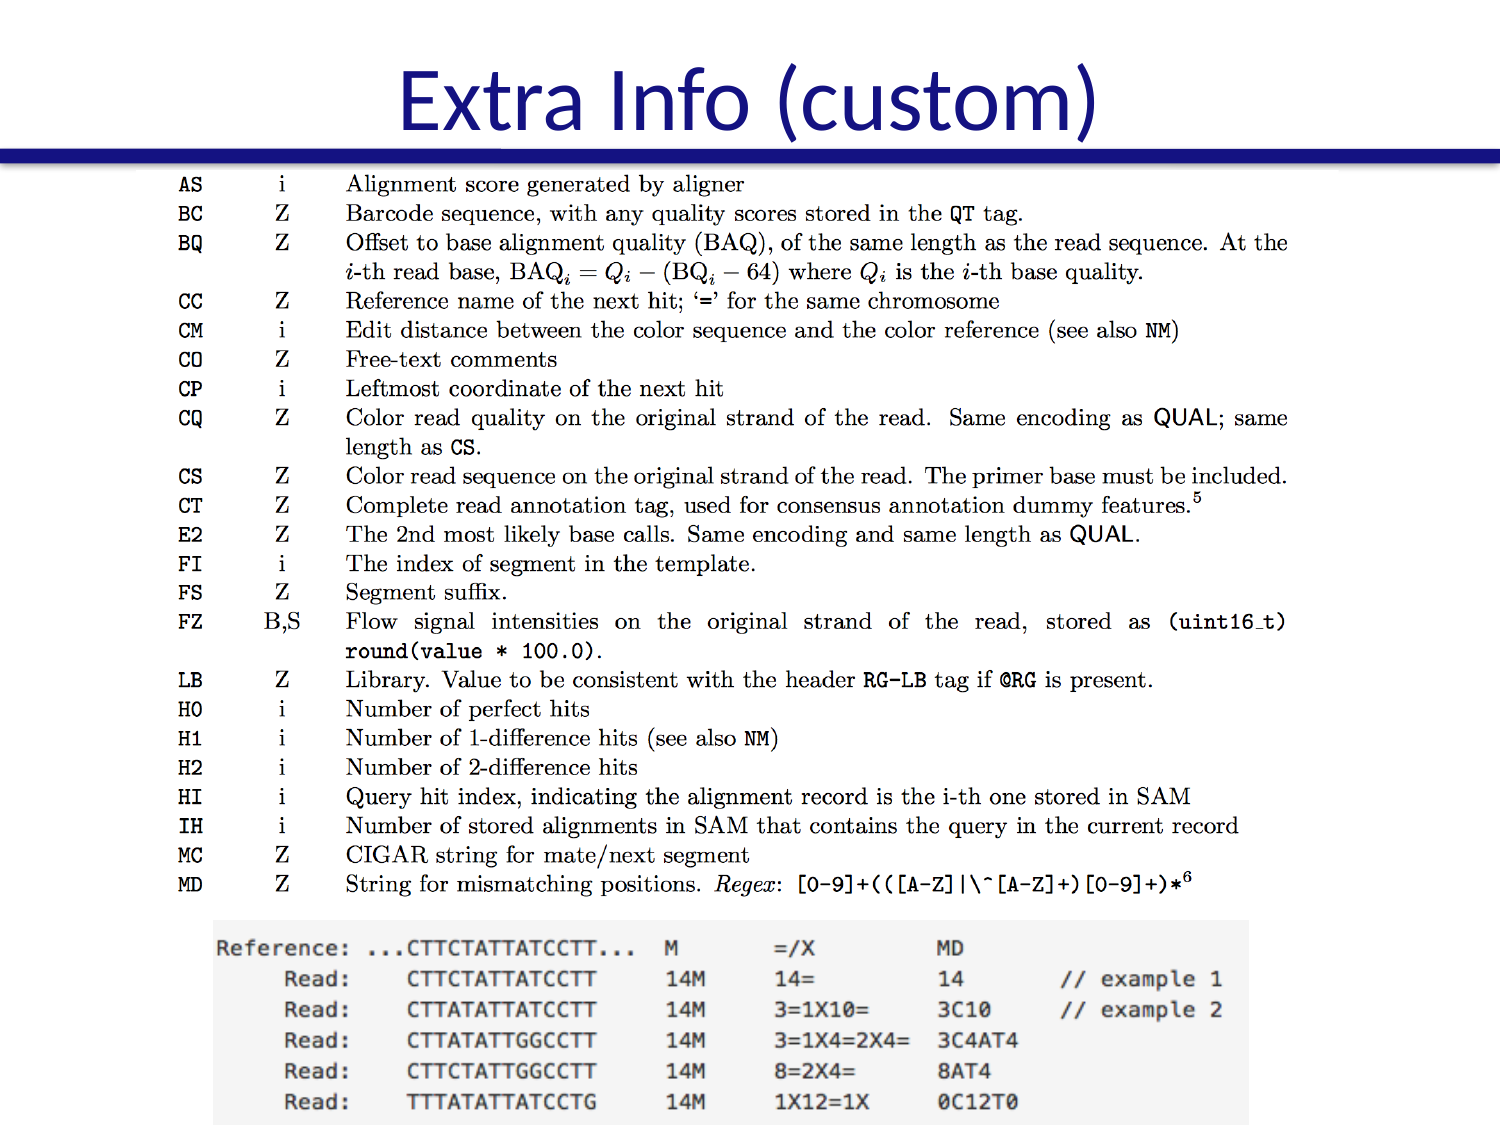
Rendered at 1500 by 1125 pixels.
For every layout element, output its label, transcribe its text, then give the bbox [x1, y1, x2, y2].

title Extra Info (custom) [75, 0, 1425, 188]
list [135, 169, 1339, 899]
picture [213, 920, 1250, 1125]
